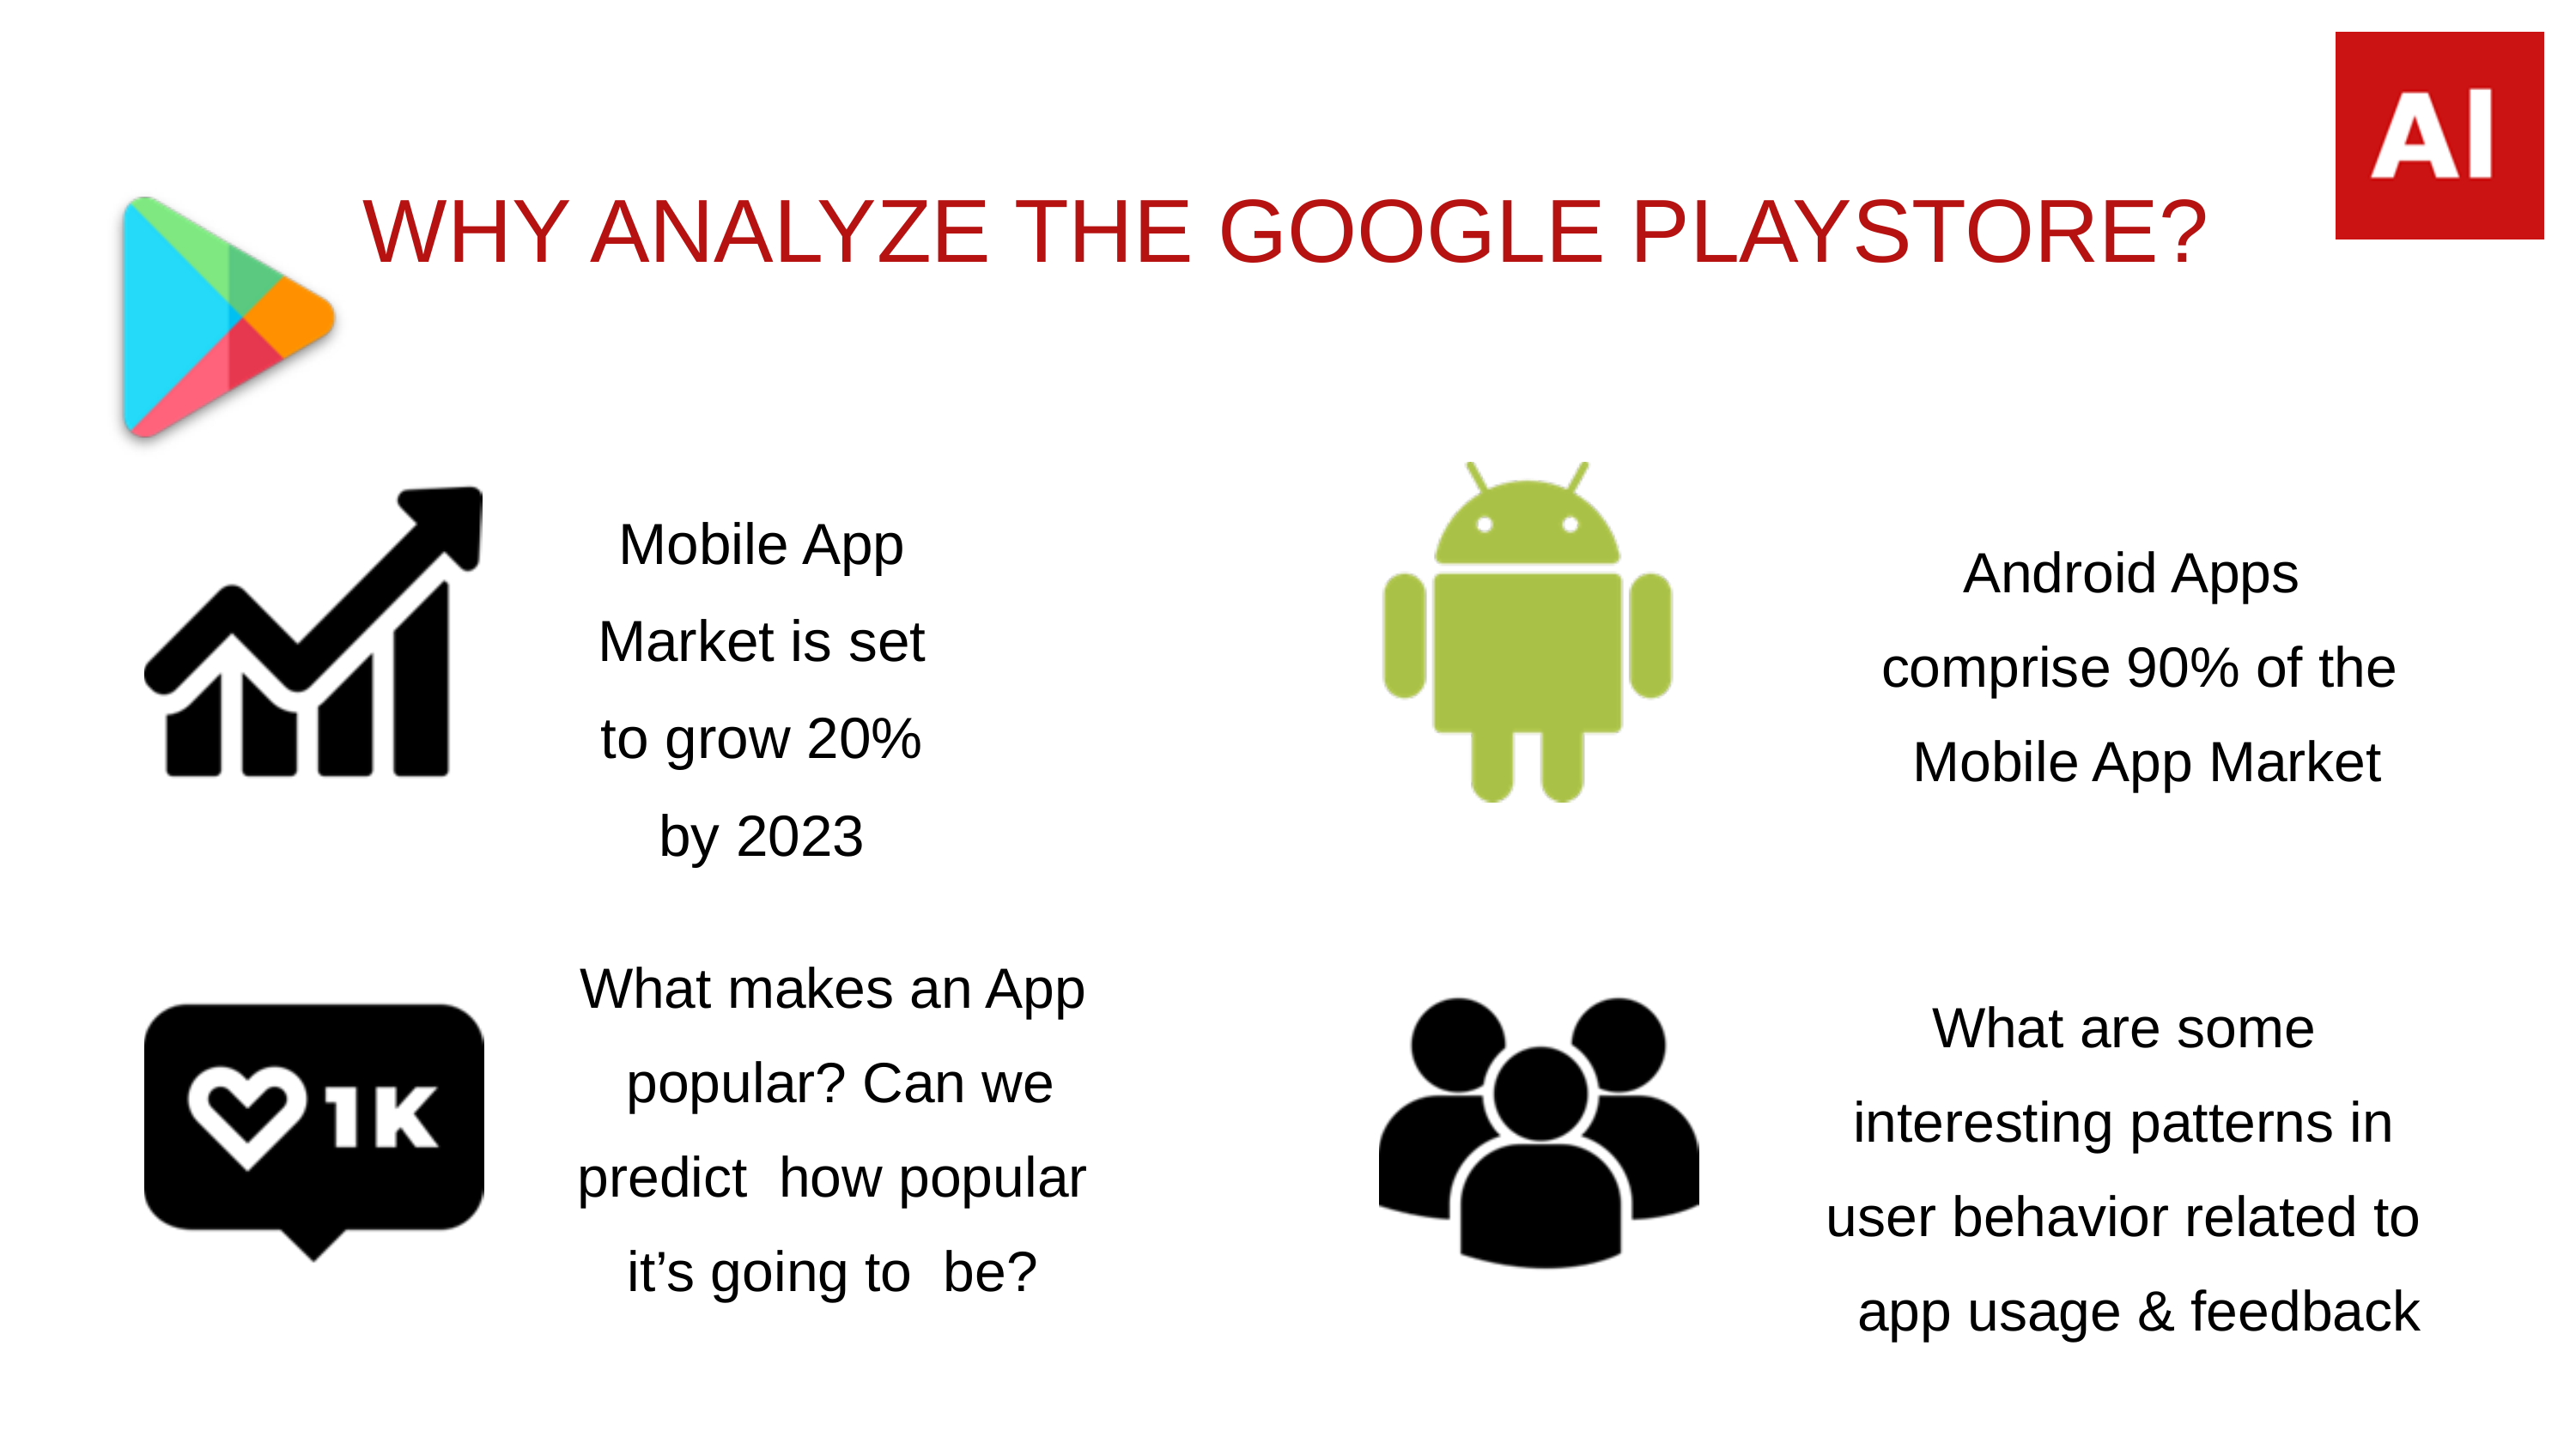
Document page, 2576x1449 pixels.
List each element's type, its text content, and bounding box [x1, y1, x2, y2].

text_box Android Apps comprise 90% of the Mobile App Market [1833, 509, 2446, 793]
picture [2336, 31, 2544, 240]
picture [1357, 462, 1700, 803]
text_box What are some interesting patterns in user behavior related to app usage & feedback [1793, 964, 2487, 1343]
text_box WHY ANALYZE THE GOOGLE PLAYSTORE? [144, 91, 2428, 281]
text_box Mobile App Market is set to grow 20% by 2023 [577, 478, 947, 925]
text_box What makes an App popular? Can we predict how popular it’s going to be? [577, 925, 1090, 1304]
picture [89, 185, 483, 803]
picture [144, 964, 484, 1304]
picture [1378, 973, 1700, 1294]
